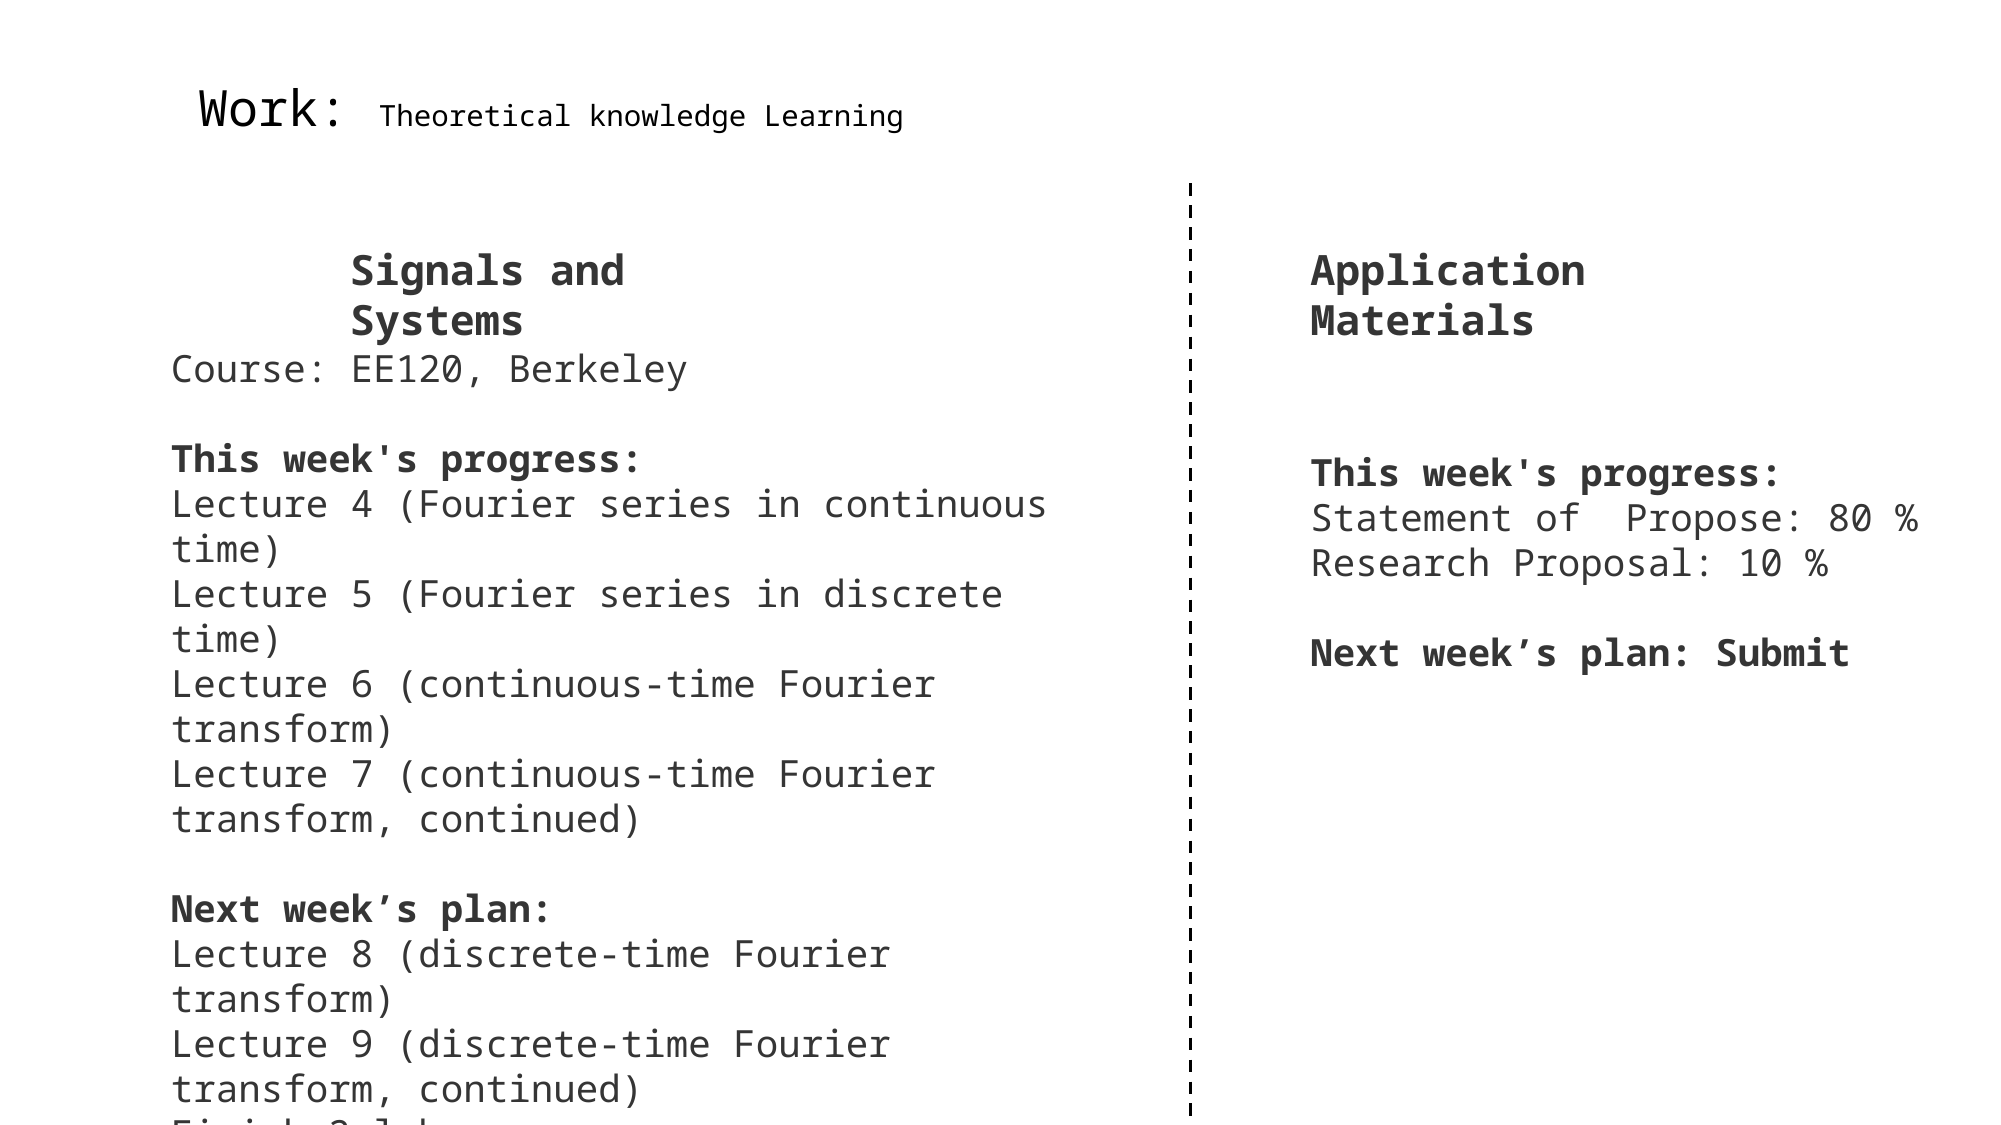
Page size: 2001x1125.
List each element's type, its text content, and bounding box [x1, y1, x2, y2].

text_box This week's progress: Statement of Propose: 80 % Research Proposal: 10 % Next week’s plan: Submit [1295, 441, 1950, 681]
text_box Course: EE120, Berkeley This week's progress: Lecture 4 (Fourier series in continuous time) Lecture 5 (Fourier series in discrete time) Lecture 6 (continuous-time Fourier transform) Lecture 7 (continuous-time Fourier transform, continued) Next week’s plan: Lecture 8 (discrete-time Fourier transform) Lecture 9 (discrete-time Fourier transform, continued) Finish 2 labs [156, 338, 1113, 1125]
text_box Application Materials [1295, 236, 1809, 352]
text_box Signals and Systems [335, 236, 837, 338]
text_box Work: Theoretical knowledge Learning [184, 69, 1158, 145]
